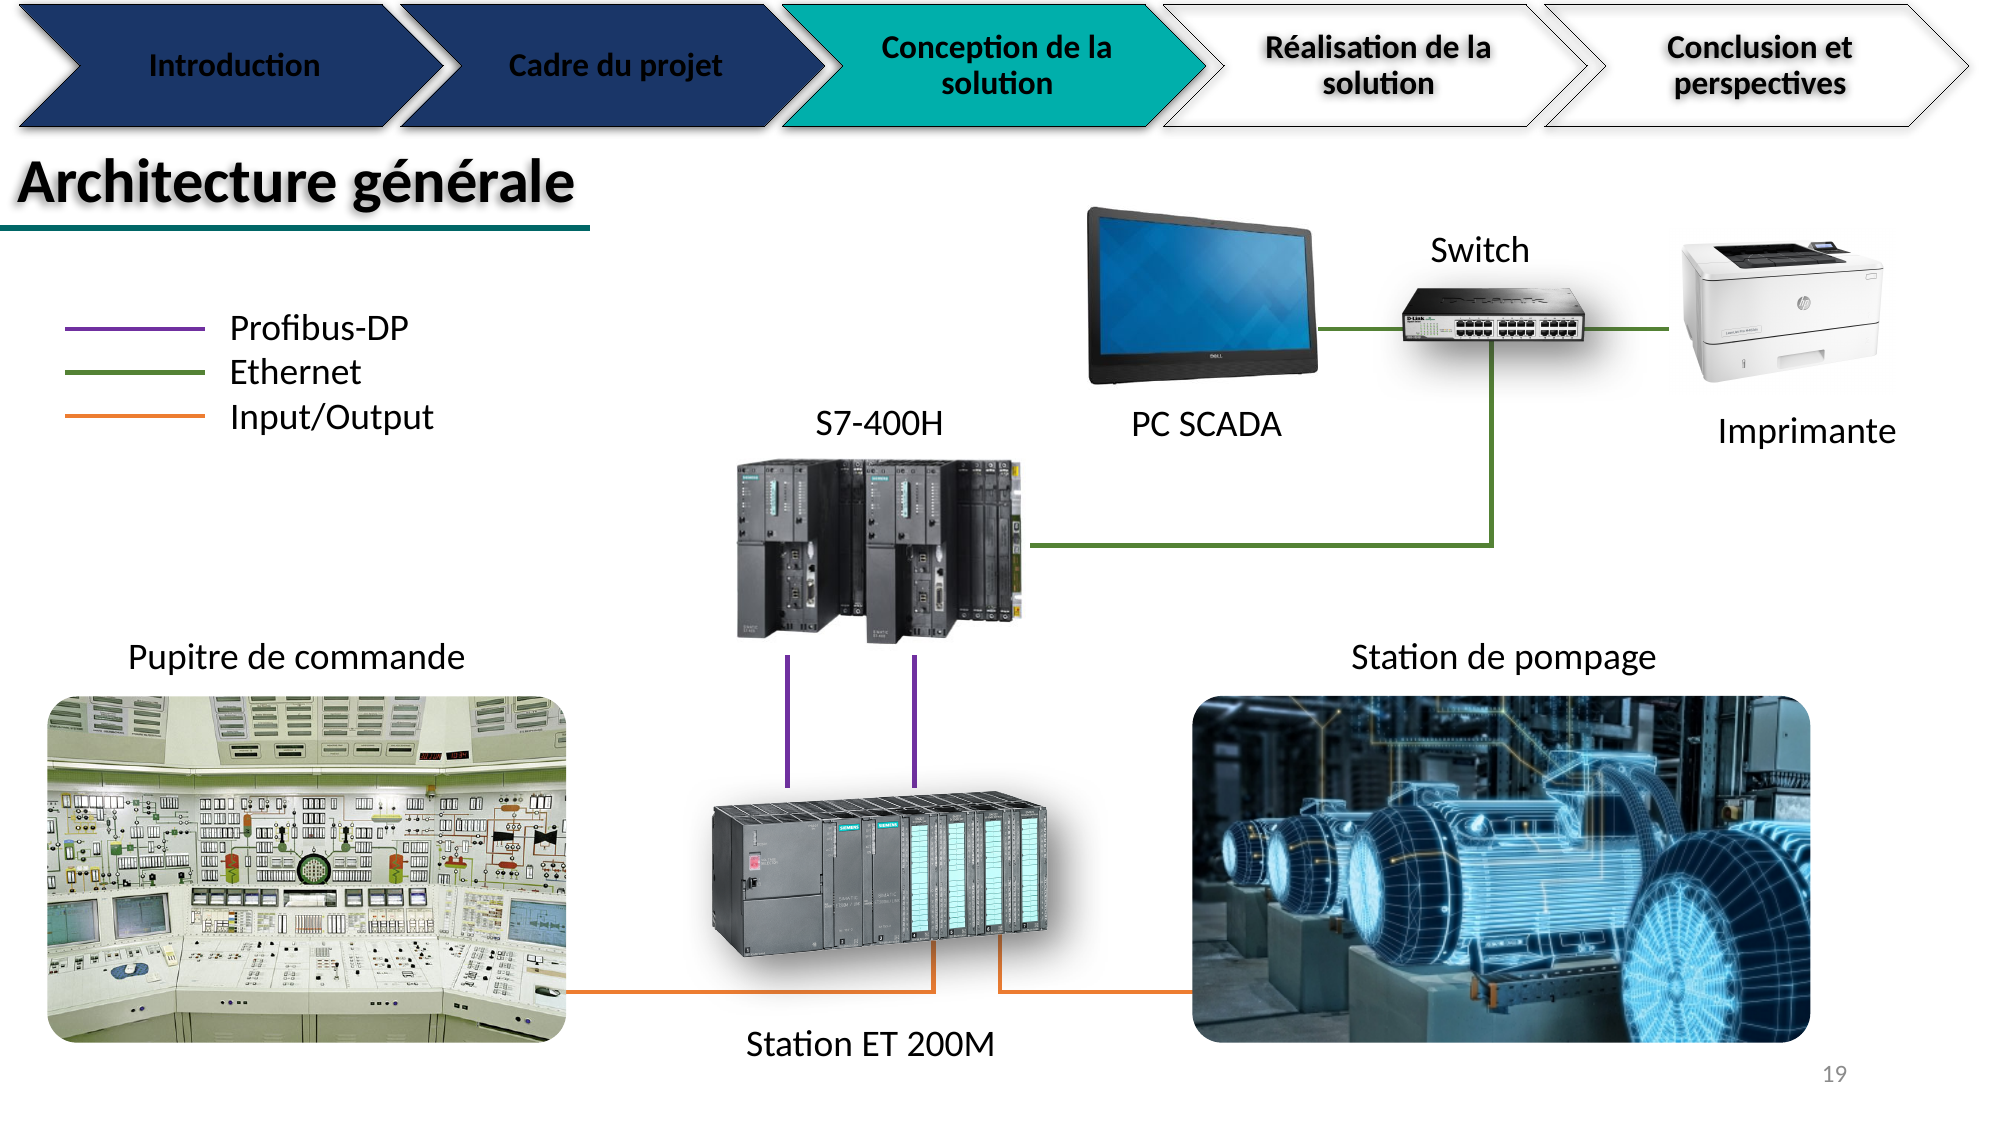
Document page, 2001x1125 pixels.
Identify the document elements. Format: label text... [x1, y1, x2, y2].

text_box Ethernet [214, 339, 377, 400]
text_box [1394, 217, 1593, 371]
slide_number 19 [1412, 1042, 1863, 1103]
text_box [728, 354, 1030, 655]
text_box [47, 624, 567, 1043]
text_box Profibus-DP [215, 295, 425, 355]
text_box Input/Output [215, 384, 450, 445]
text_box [1192, 624, 1811, 1043]
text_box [1087, 180, 1318, 453]
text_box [1669, 228, 1914, 460]
text_box Architecture générale [2, 132, 592, 223]
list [18, 4, 1969, 127]
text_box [708, 787, 1051, 1073]
